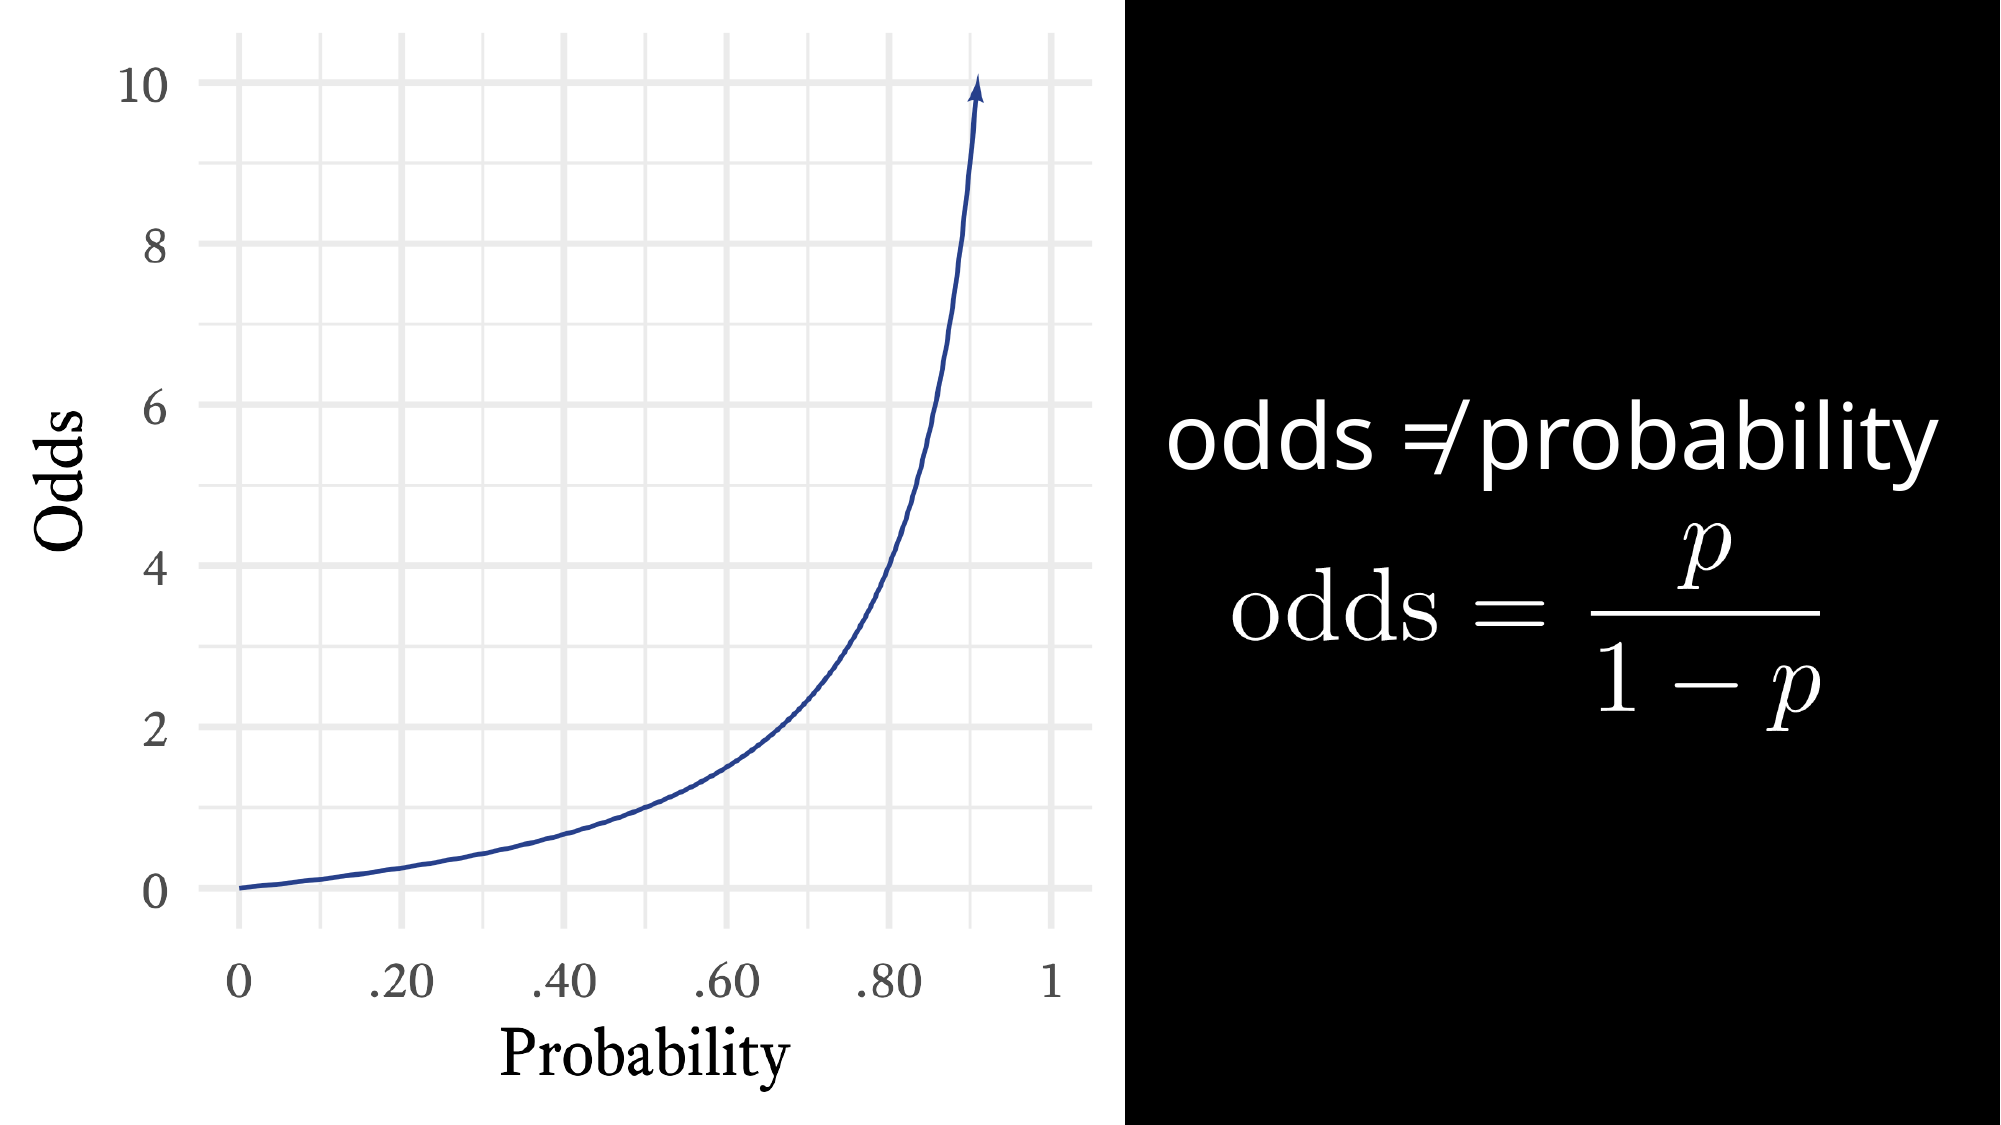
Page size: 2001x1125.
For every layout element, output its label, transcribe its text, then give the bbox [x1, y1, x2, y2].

picture [1232, 523, 1820, 731]
text_box odds ≠ probability [1149, 370, 1979, 495]
picture [0, 0, 1125, 1125]
